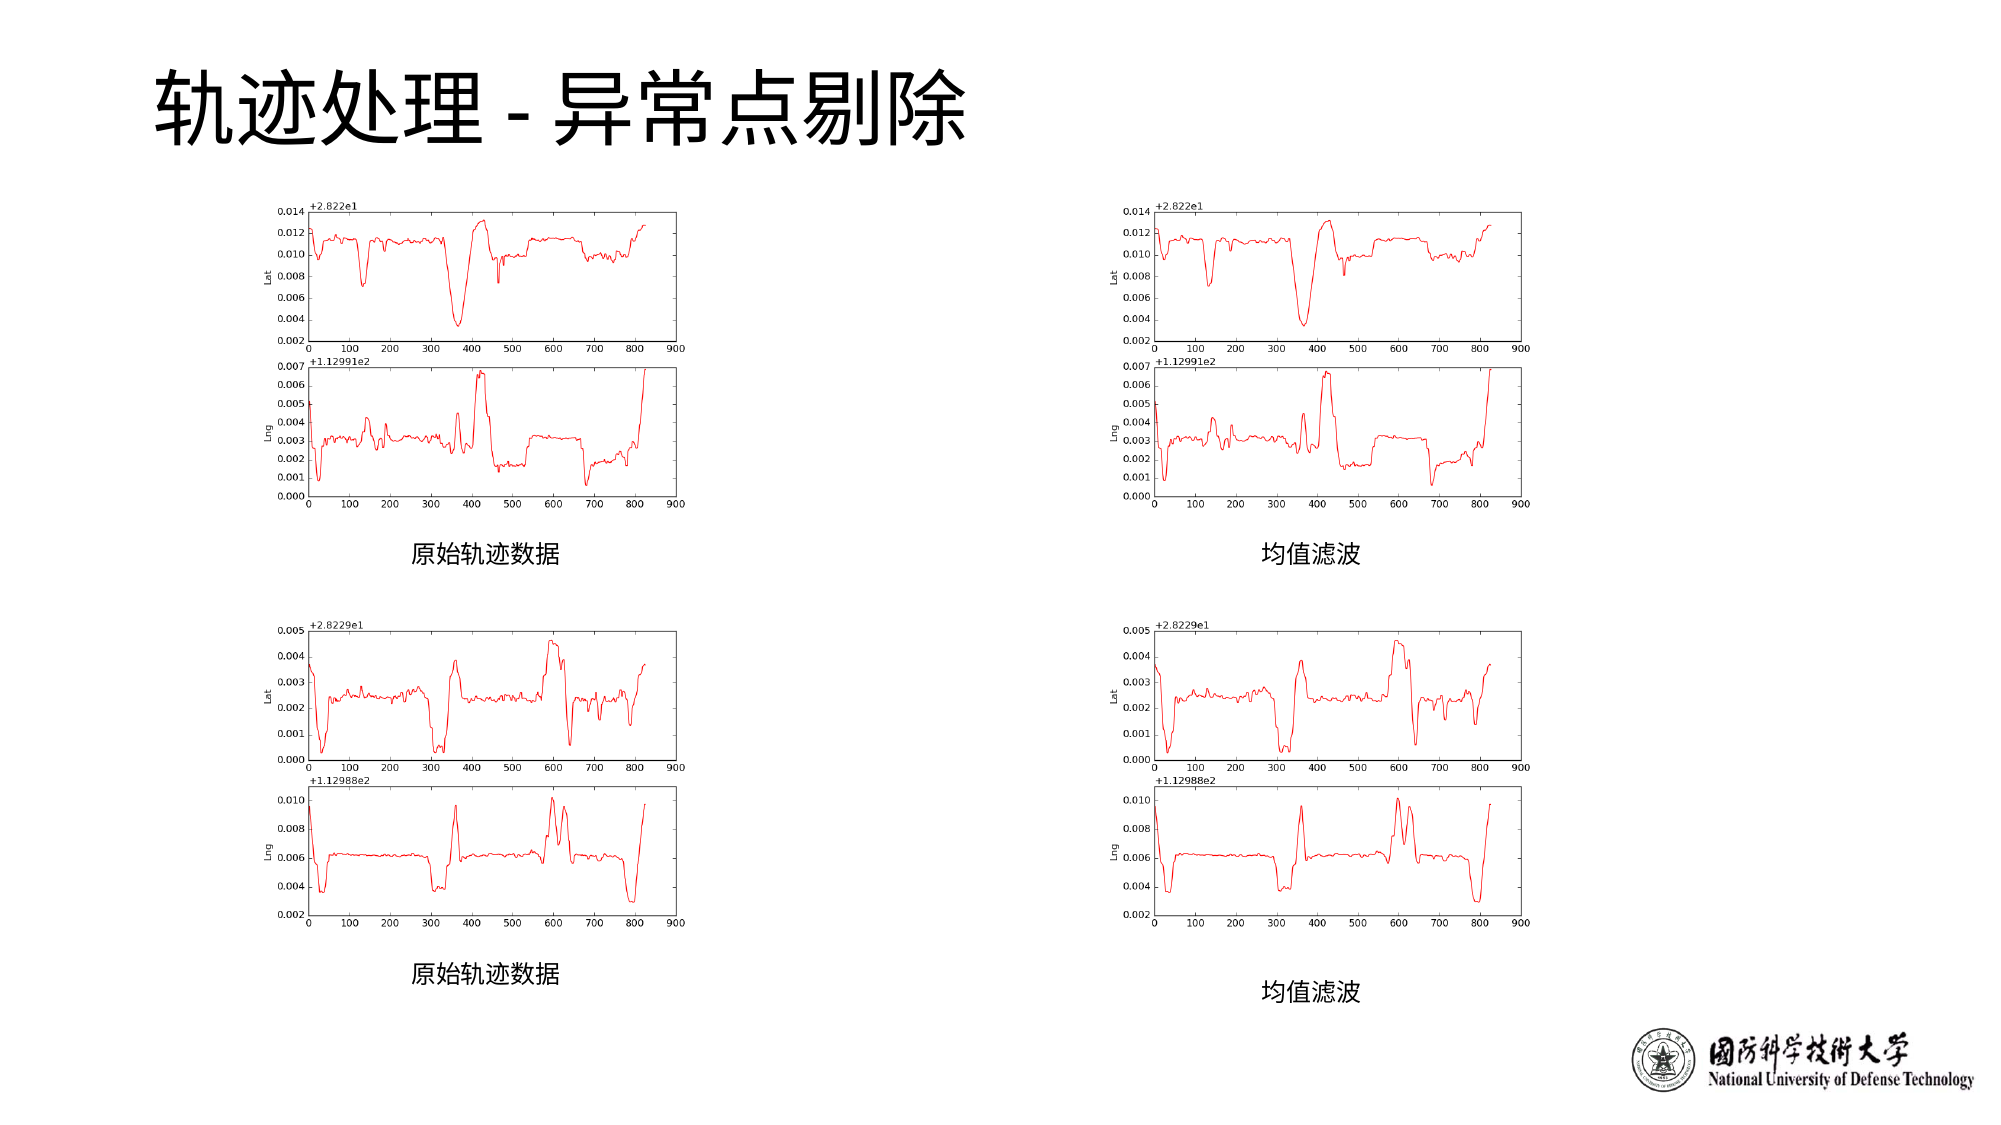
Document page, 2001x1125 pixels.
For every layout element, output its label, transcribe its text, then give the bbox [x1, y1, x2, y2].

picture [249, 176, 723, 531]
picture [249, 595, 723, 950]
text_box 轨迹处理-异常点剔除 [137, 59, 1863, 177]
text_box 原始轨迹数据 [343, 951, 629, 996]
text_box 均值滤波 [1168, 531, 1454, 576]
picture [1095, 595, 1568, 950]
picture [1615, 1025, 1985, 1095]
picture [1095, 176, 1568, 531]
text_box 均值滤波 [1168, 968, 1454, 1014]
text_box 原始轨迹数据 [343, 531, 629, 576]
